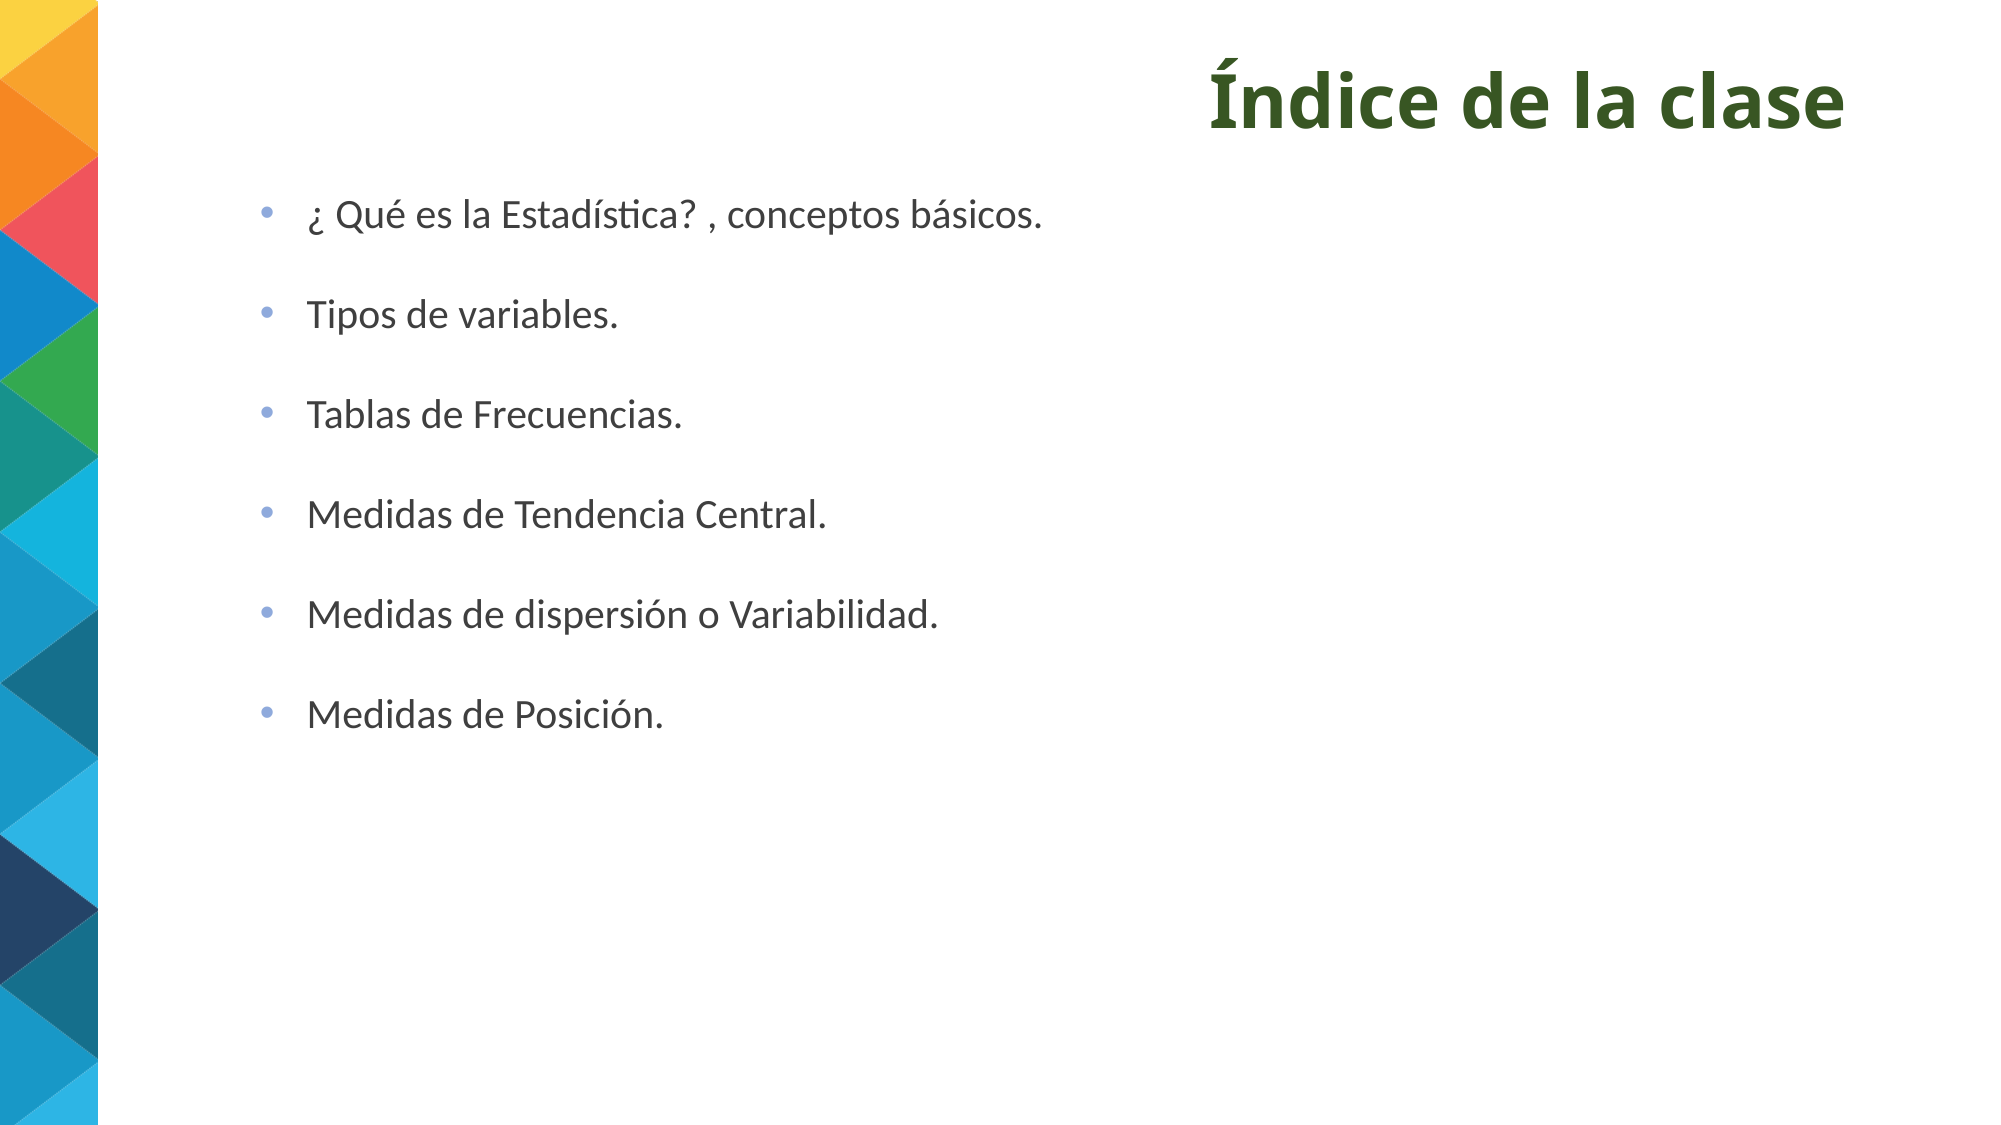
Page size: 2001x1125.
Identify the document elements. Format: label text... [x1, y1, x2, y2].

title Índice de la clase [137, 56, 1863, 159]
subtitle ¿ Qué es la Estadística? , conceptos básicos. Tipos de variables. Tablas de Frecuencias. Medidas de Tendencia Central. Medidas de dispersión o Variabilidad. Medidas de Posición. [244, 191, 1863, 734]
